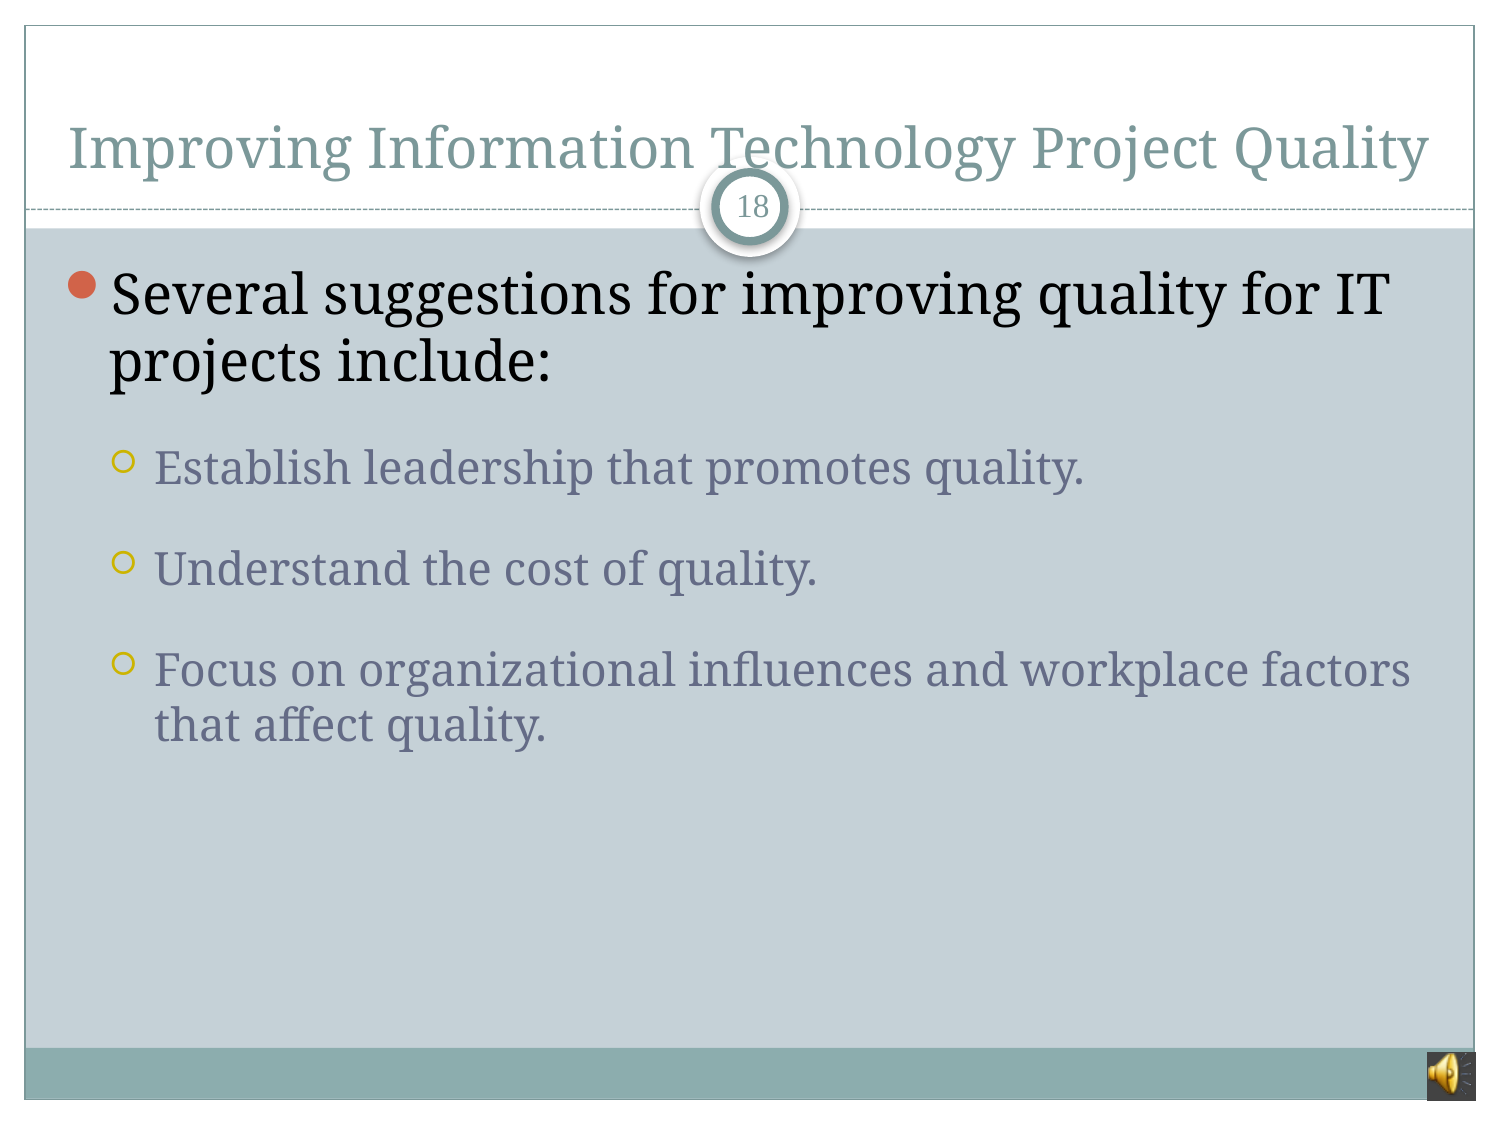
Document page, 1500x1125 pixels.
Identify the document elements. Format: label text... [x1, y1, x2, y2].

title Improving Information Technology Project Quality [49, 37, 1450, 188]
slide_number 18 [715, 168, 791, 241]
list Several suggestions for improving quality for IT projects include: Establish leadership that promotes quality. Understand the cost of quality. Focus on organizational influences and workplace factors that affect quality. [49, 250, 1445, 1001]
picture [1426, 1051, 1477, 1102]
